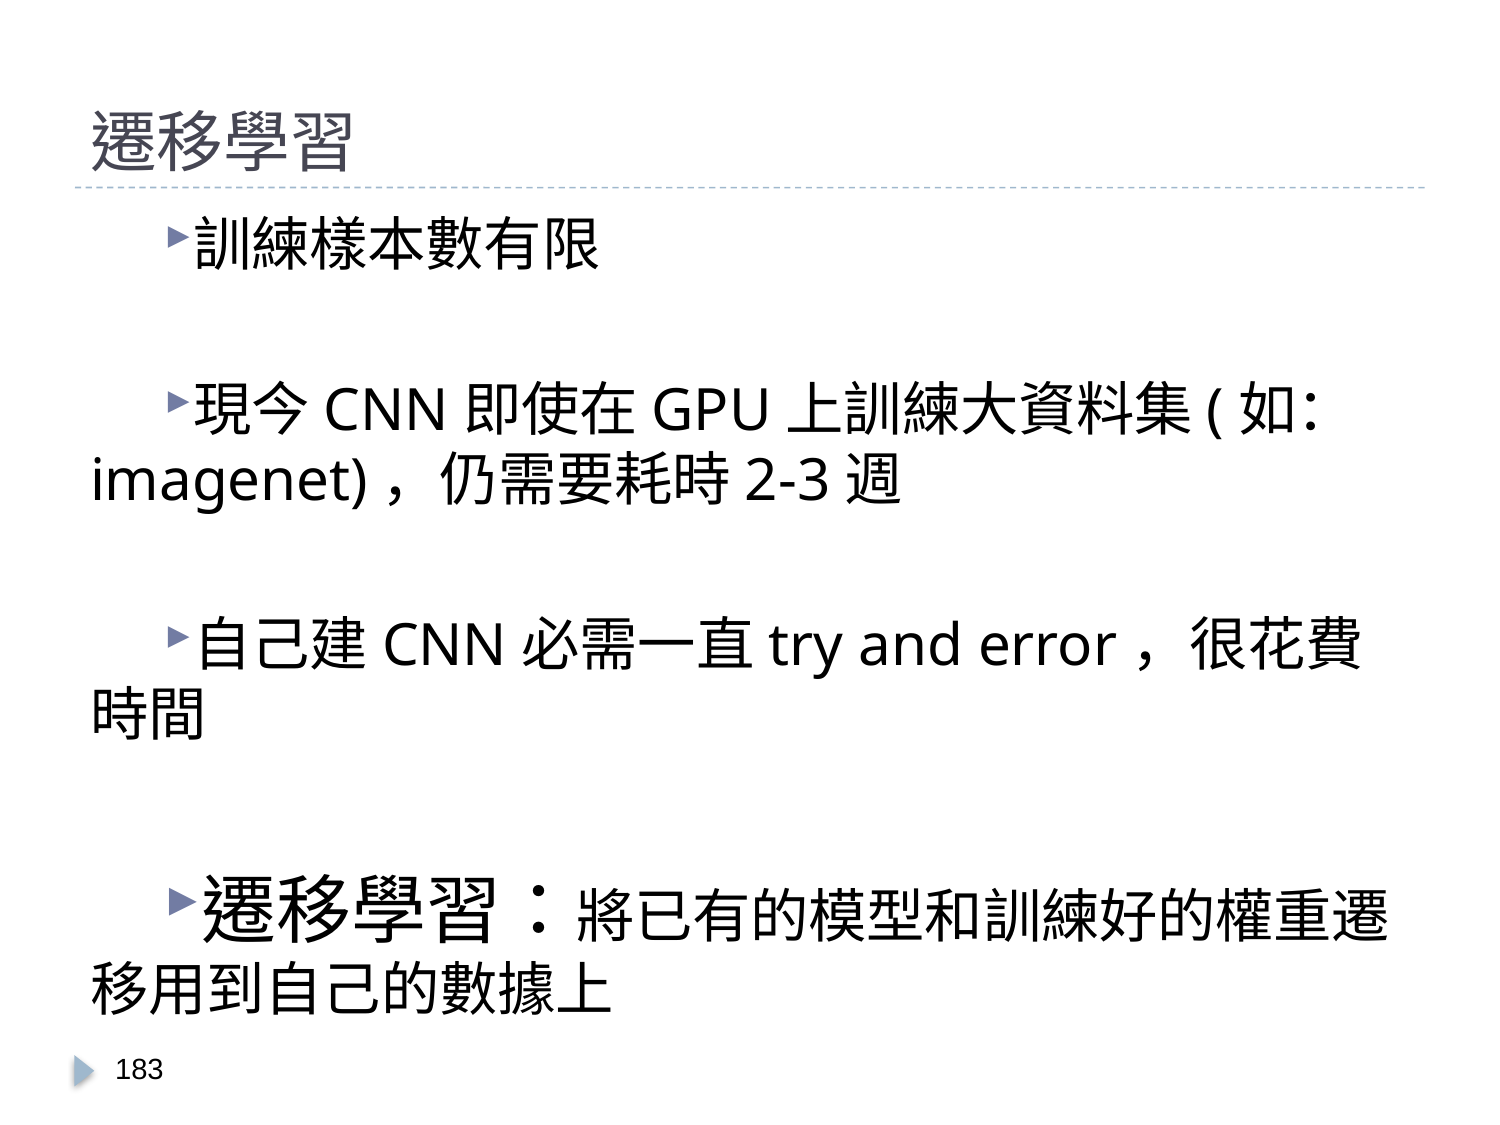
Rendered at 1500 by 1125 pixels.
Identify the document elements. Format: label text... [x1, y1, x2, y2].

title 遷移學習 [75, 24, 1425, 188]
list 訓練樣本數有限 現今CNN即使在GPU上訓練大資料集(如：imagenet)，仍需要耗時2-3週 自己建CNN必需一直try and error，很花費時間 遷移學習：將已有的模型和訓練好的權重遷移用到自己的數據上 [75, 200, 1425, 1010]
slide_number 182 [100, 1042, 426, 1103]
